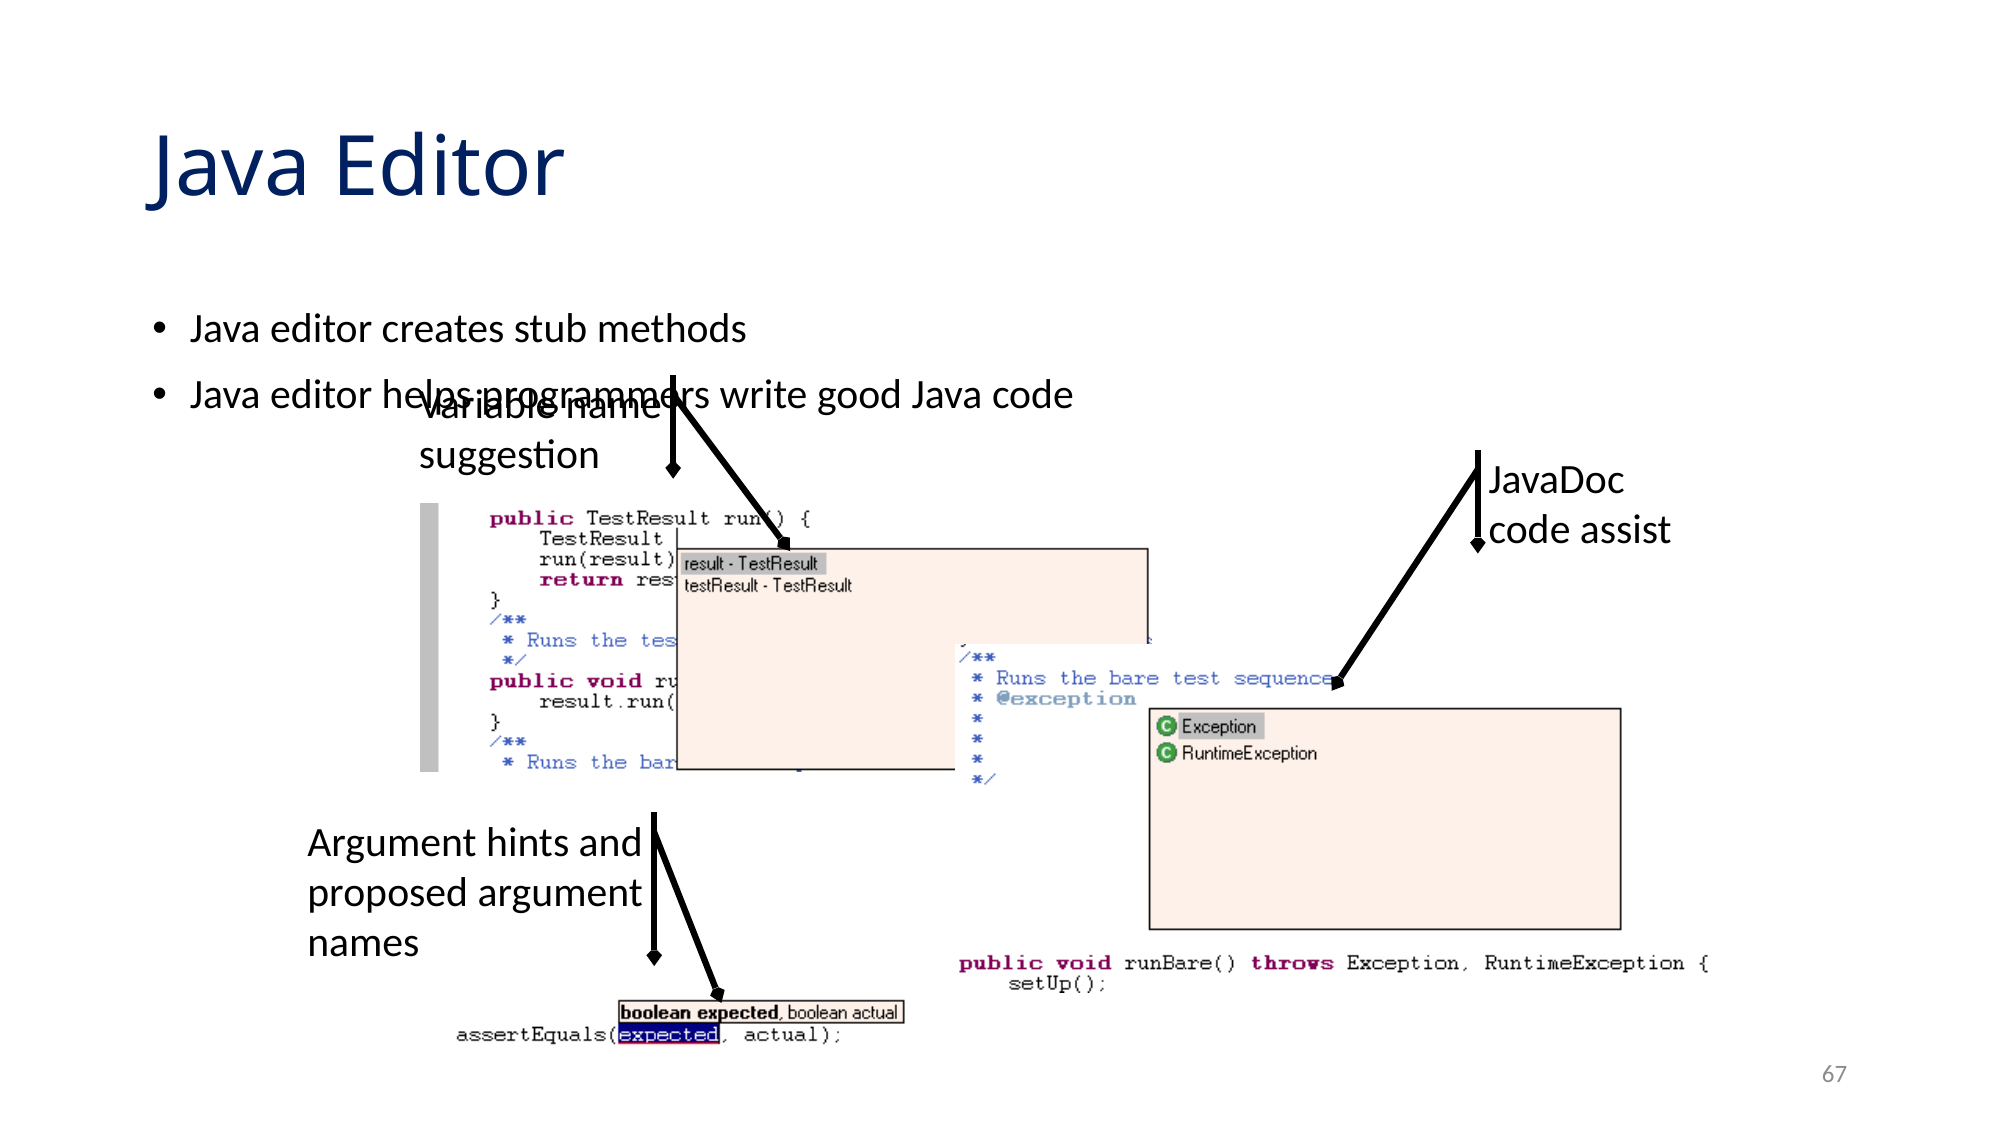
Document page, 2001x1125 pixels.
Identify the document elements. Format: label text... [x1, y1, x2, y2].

slide_number 67 [1412, 1042, 1863, 1103]
picture [437, 982, 922, 1060]
text_box Variable name suggestion [419, 375, 662, 479]
title Java Editor [137, 59, 1863, 278]
list Java editor creates stub methods Java editor helps programmers write good Java code [137, 299, 1863, 1014]
text_box JavaDoc code assist [1489, 450, 1672, 554]
text_box Argument hints and proposed argument names [307, 812, 643, 966]
picture [420, 503, 1711, 993]
